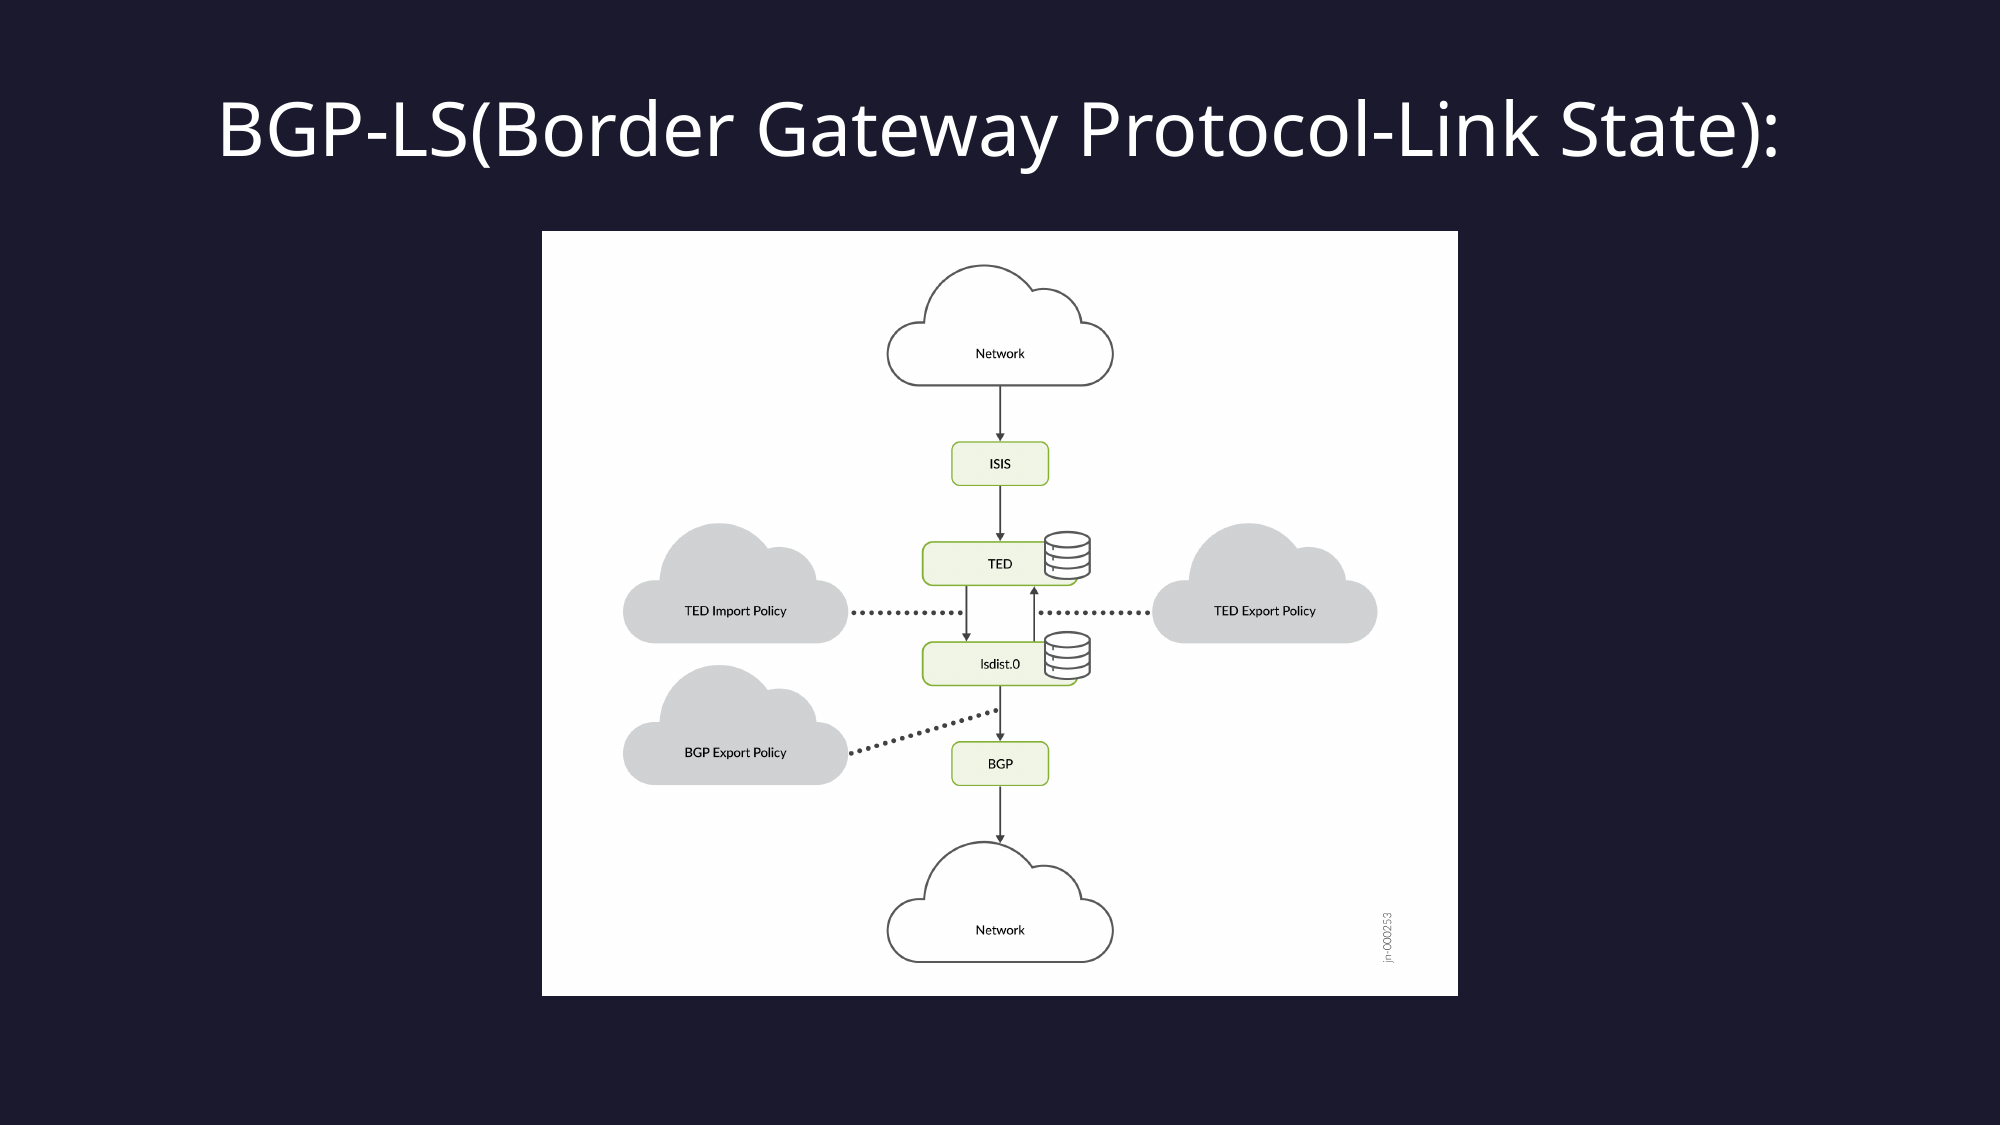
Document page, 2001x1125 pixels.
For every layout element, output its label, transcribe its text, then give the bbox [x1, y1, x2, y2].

title BGP-LS(Border Gateway Protocol-Link State): [90, 92, 1910, 287]
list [542, 231, 1458, 996]
